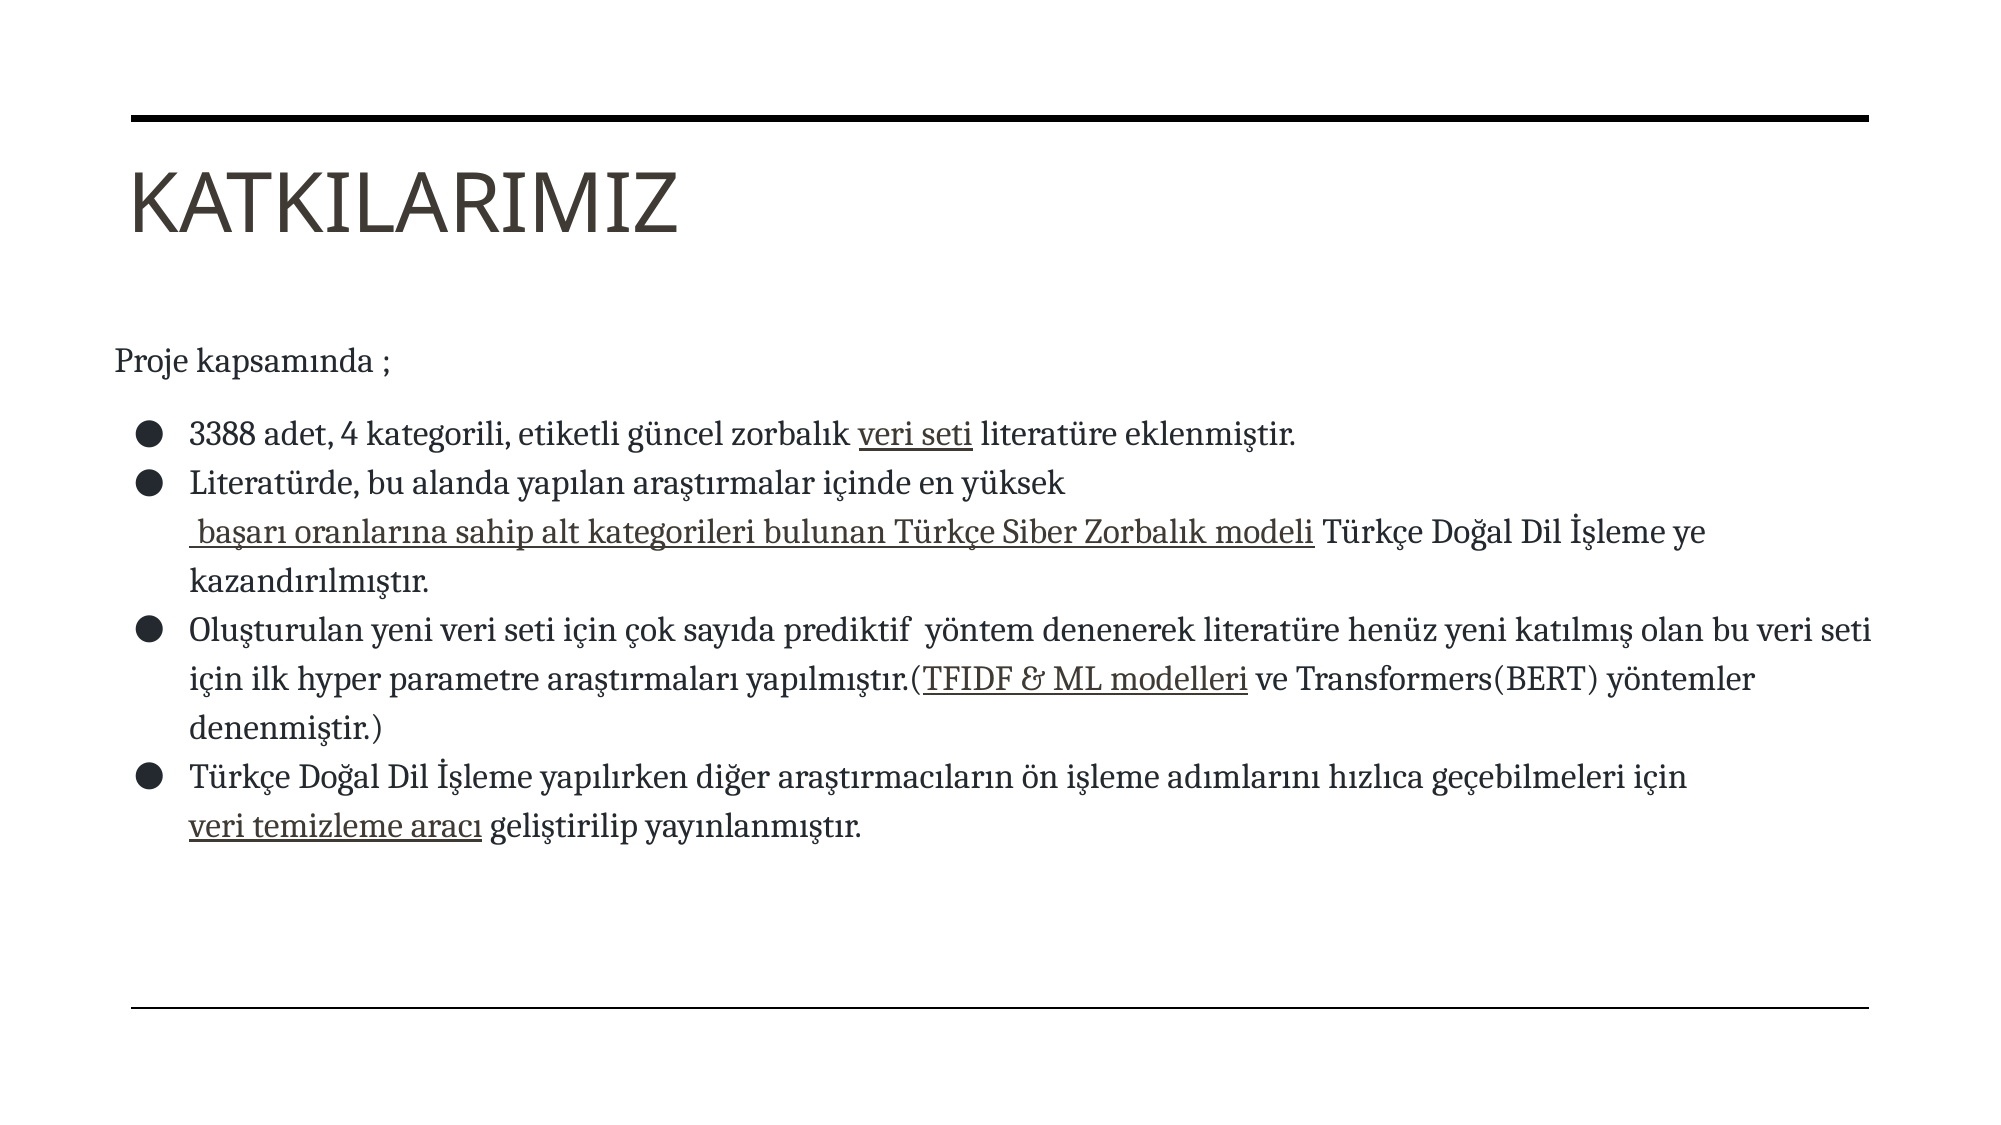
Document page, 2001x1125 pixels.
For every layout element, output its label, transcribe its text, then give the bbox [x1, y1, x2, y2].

title KATKILARIMIZ [127, 149, 1873, 330]
list Proje kapsamında ; 3388 adet, 4 kategorili, etiketli güncel zorbalık veri seti literatüre eklenmiştir. Literatürde, bu alanda yapılan araştırmalar içinde en yüksek başarı oranlarına sahip alt kategorileri bulunan Türkçe Siber Zorbalık modeli Türkçe Doğal Dil İşleme ye kazandırılmıştır. Oluşturulan yeni veri seti için çok sayıda prediktif yöntem denenerek literatüre henüz yeni katılmış olan bu veri seti için ilk hyper parametre araştırmaları yapılmıştır.(TFIDF & ML modelleri ve Transformers(BERT) yöntemler denenmiştir.) Türkçe Doğal Dil İşleme yapılırken diğer araştırmacıların ön işleme adımlarını hızlıca geçebilmeleri için veri temizleme aracı geliştirilip yayınlanmıştır. [114, 330, 1922, 968]
